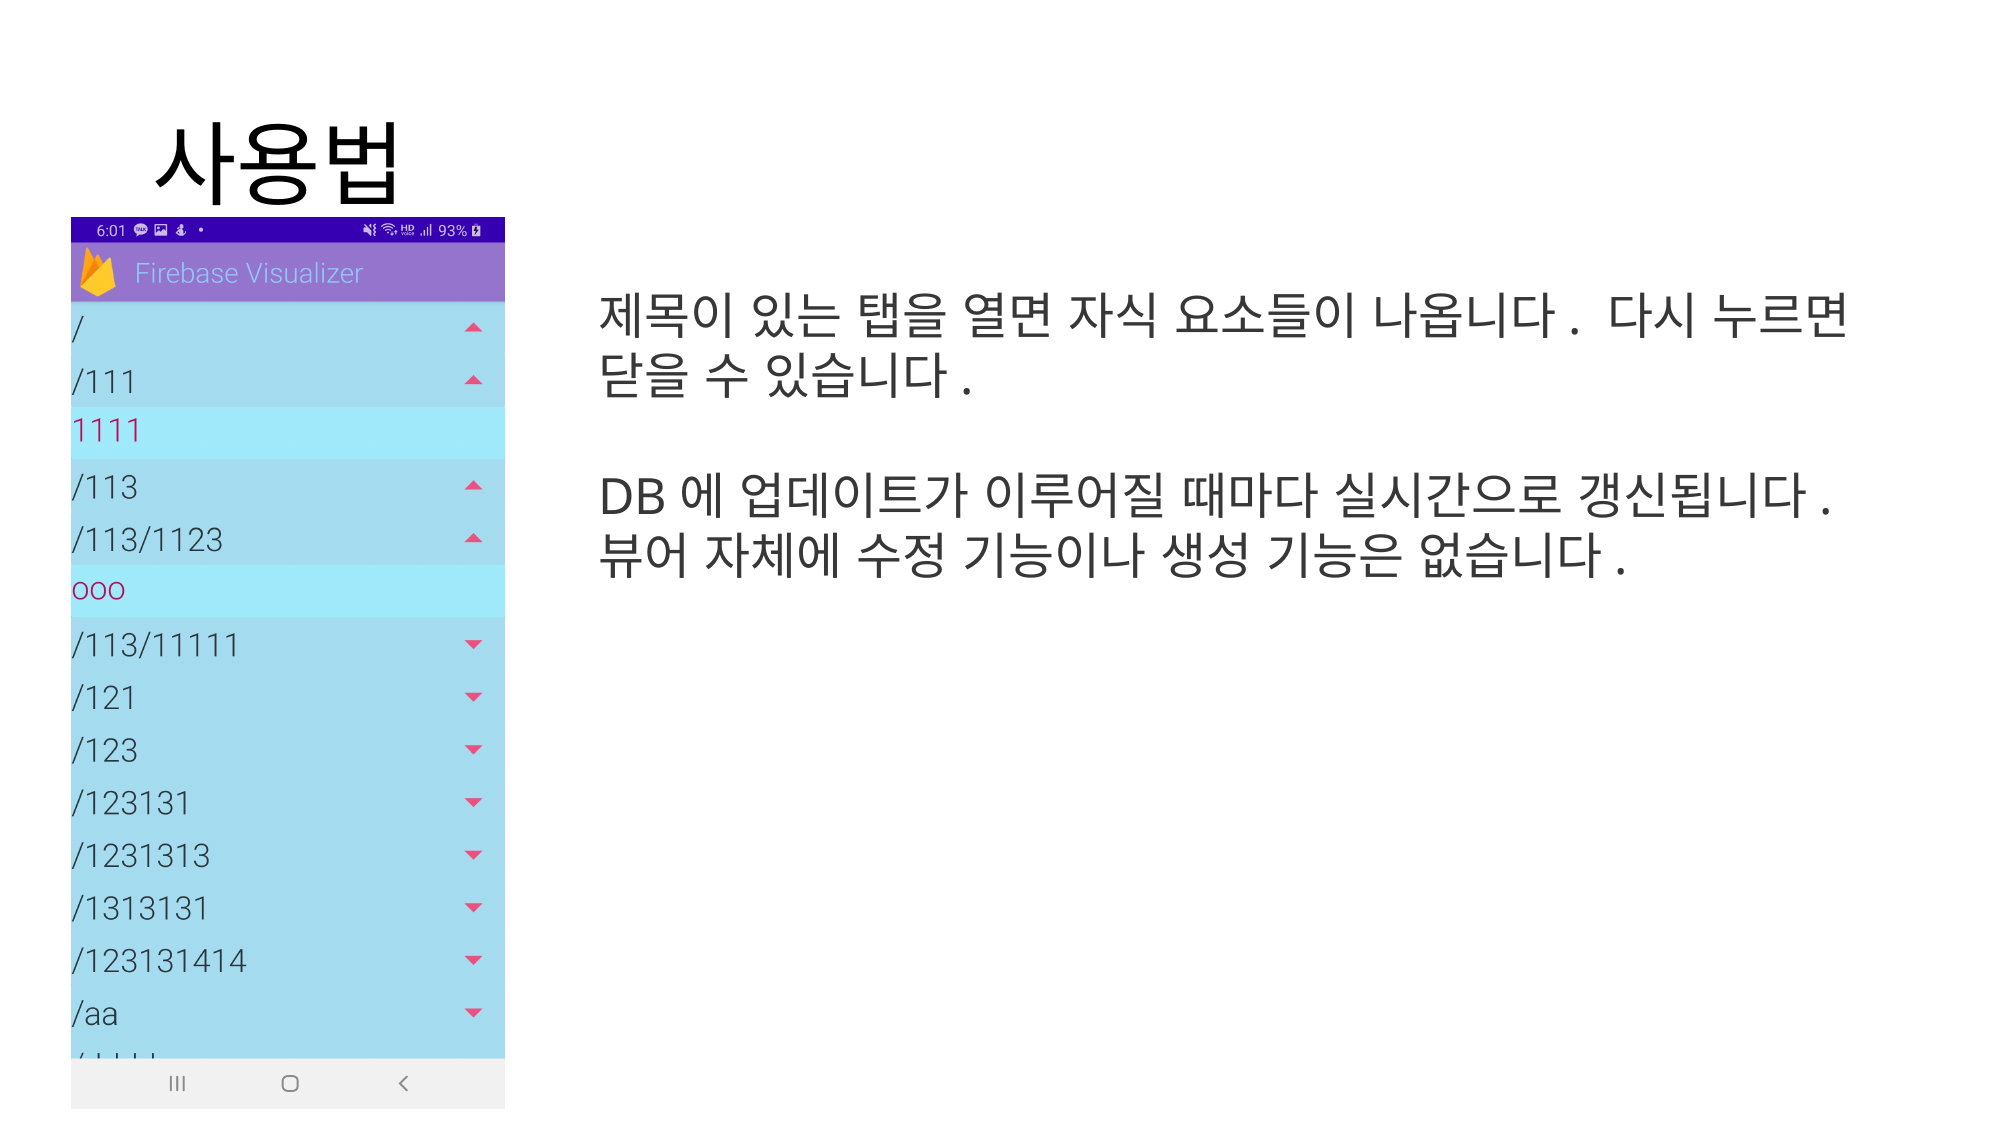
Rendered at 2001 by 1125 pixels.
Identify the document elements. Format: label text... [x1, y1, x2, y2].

picture [71, 217, 505, 1109]
text_box 제목이 있는 탭을 열면 자식 요소들이 나옵니다. 다시 누르면 닫을 수 있습니다. DB에 업데이트가 이루어질 때마다 실시간으로 갱신됩니다. 뷰어 자체에 수정 기능이나 생성 기능은 없습니다. [583, 277, 1959, 592]
title 사용법 [137, 59, 1863, 278]
